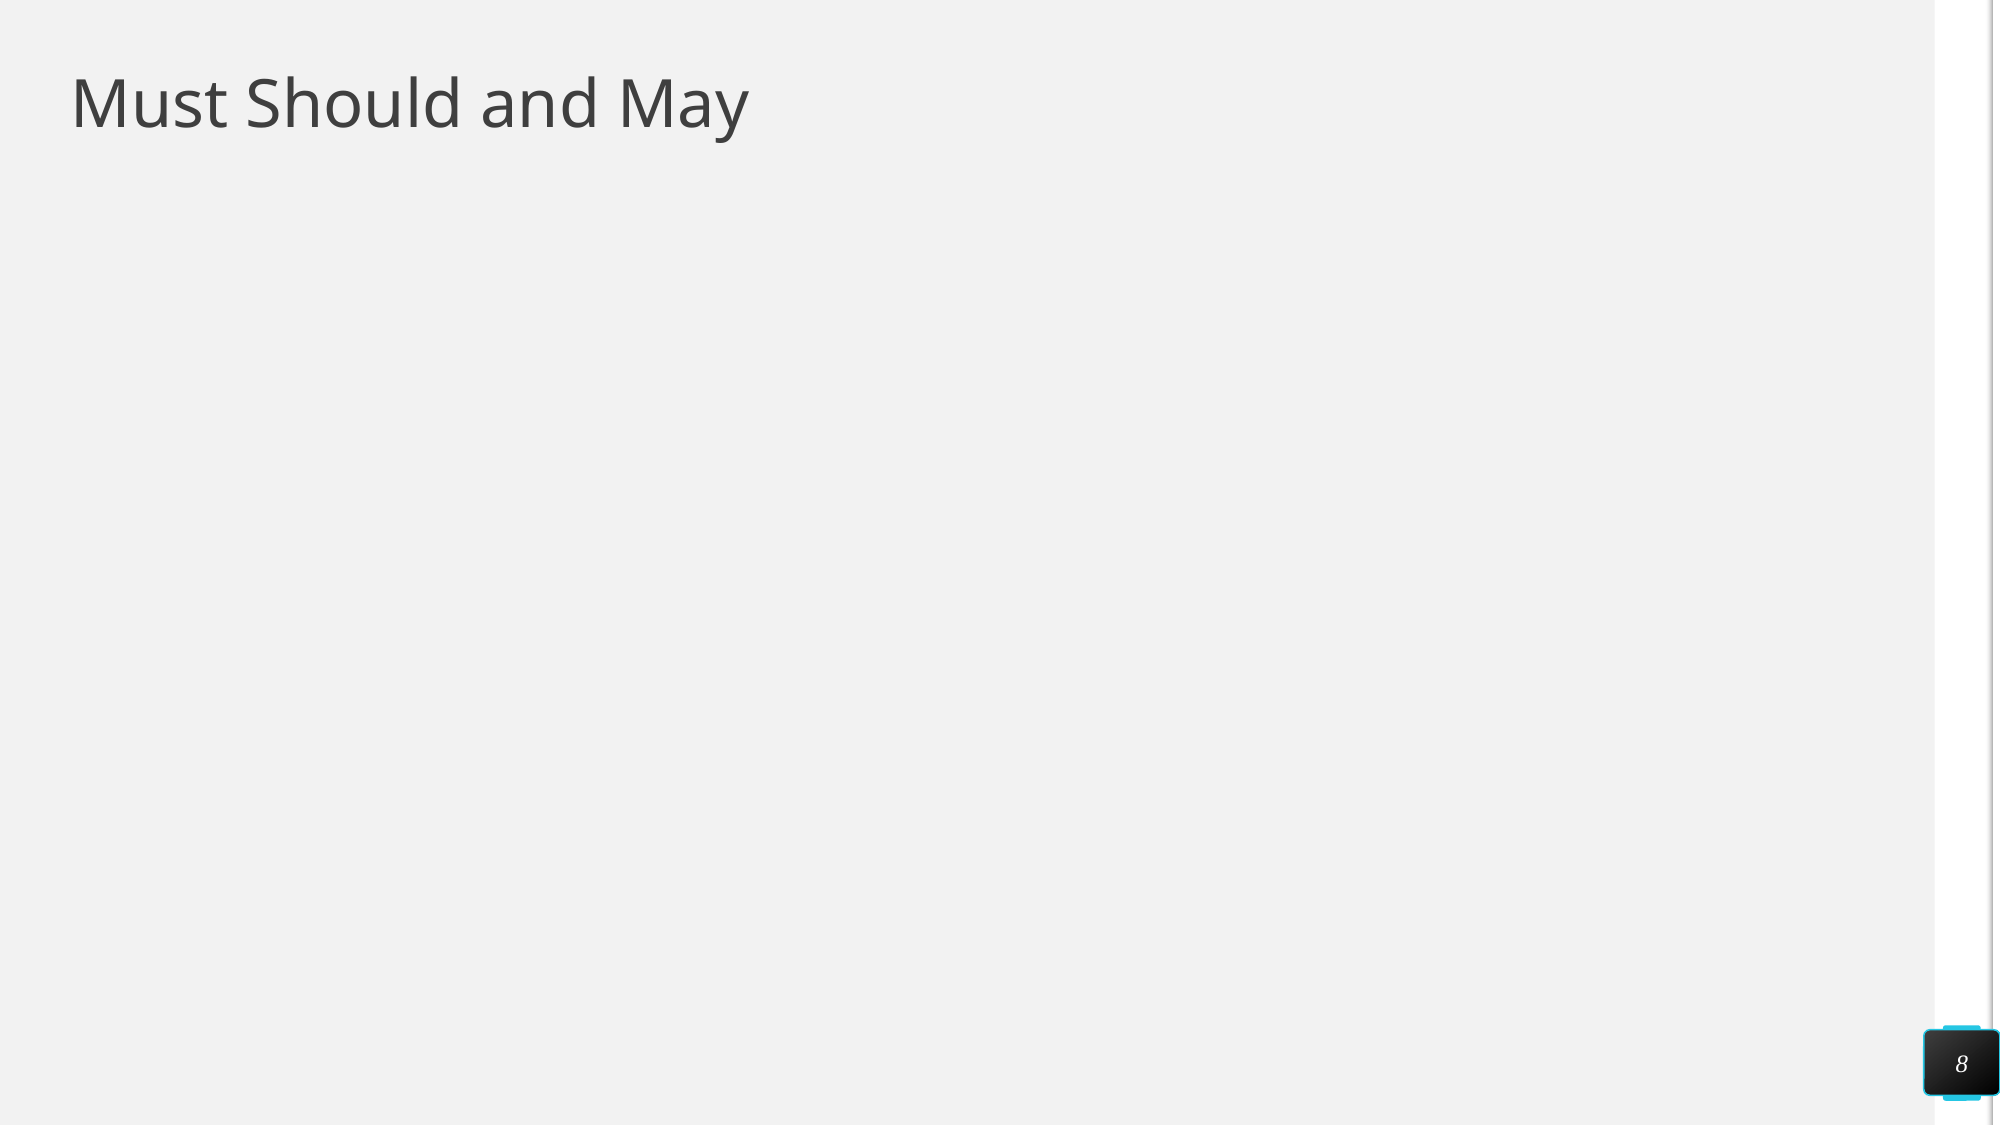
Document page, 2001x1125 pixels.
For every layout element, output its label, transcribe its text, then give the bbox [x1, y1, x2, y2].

title Must Should and May [70, 70, 1932, 142]
slide_number ‹#› [1922, 1028, 2000, 1097]
